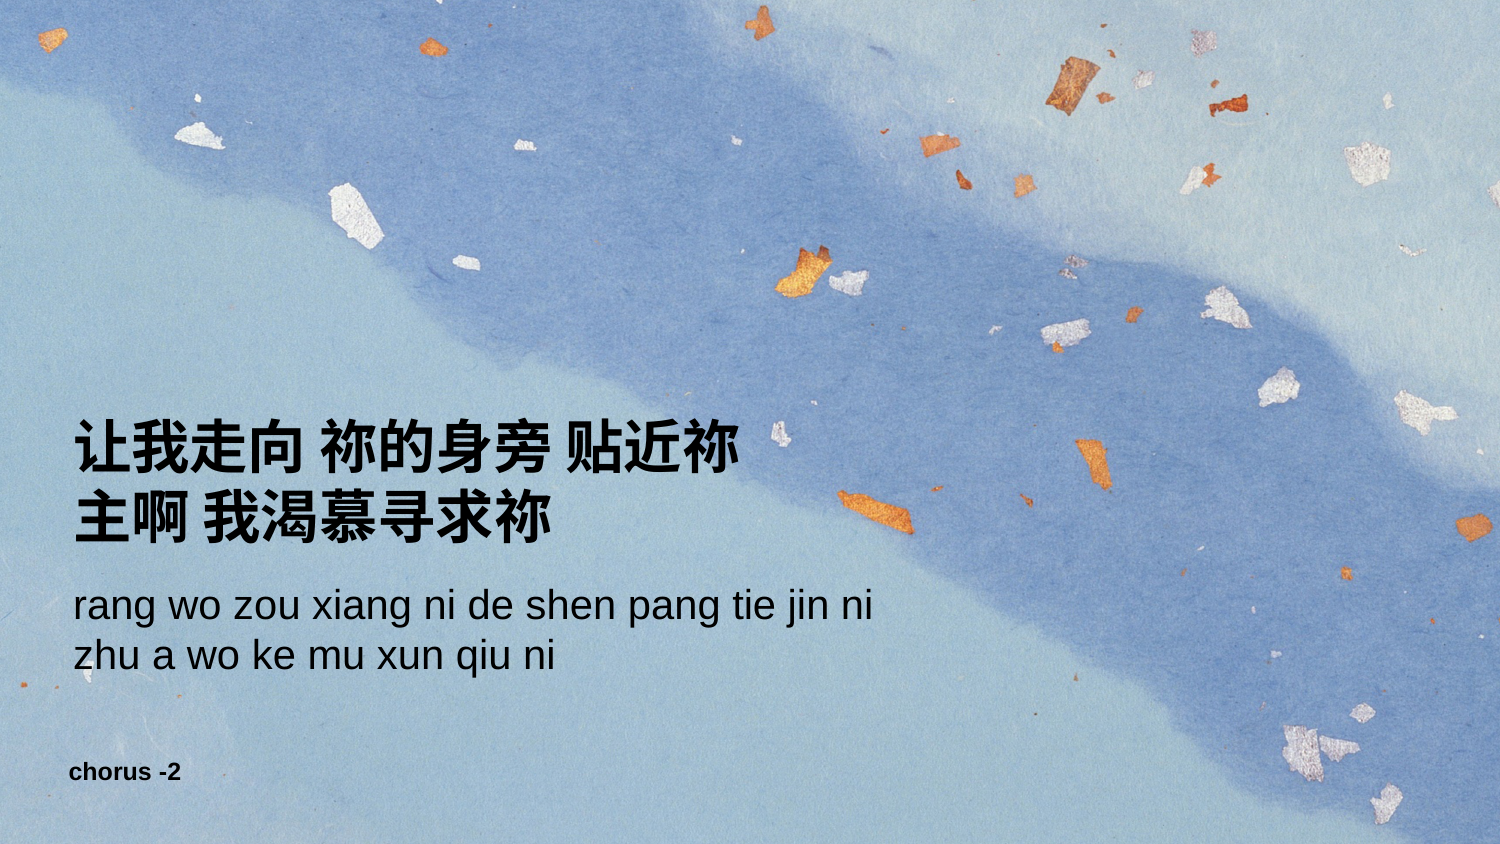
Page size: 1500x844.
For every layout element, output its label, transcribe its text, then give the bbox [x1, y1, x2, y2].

text_box chorus -2 [53, 748, 218, 794]
picture [0, 0, 1500, 844]
text_box 让我走向 祢的身旁 贴近祢 主啊 我渴慕寻求祢 rang wo zou xiang ni de shen pang tie jin ni zhu a wo ke mu xun qiu ni [58, 403, 1445, 686]
